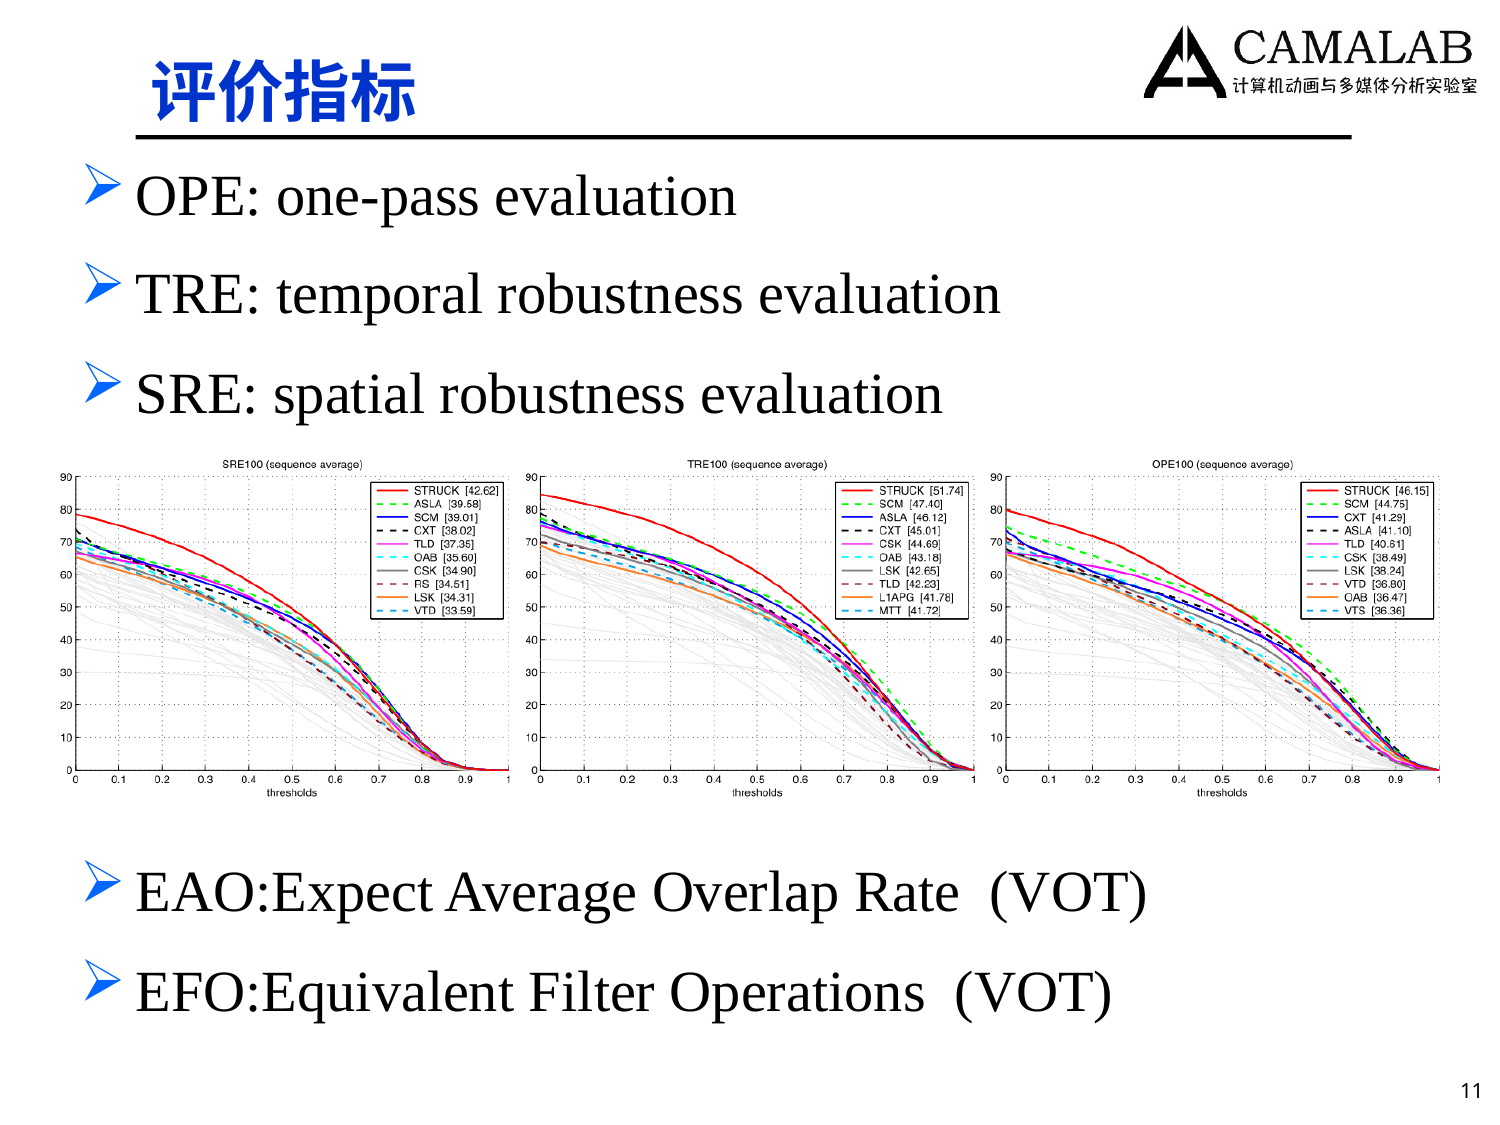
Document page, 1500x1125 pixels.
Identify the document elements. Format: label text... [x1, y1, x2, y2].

text_box EAO:Expect Average Overlap Rate (VOT) EFO:Equivalent Filter Operations (VOT) [64, 845, 1449, 1071]
title 评价指标 [135, 42, 1353, 138]
picture [1139, 19, 1483, 106]
list OPE: one-pass evaluation TRE: temporal robustness evaluation SRE: spatial robustness evaluation [64, 149, 1449, 455]
picture [48, 455, 1449, 801]
